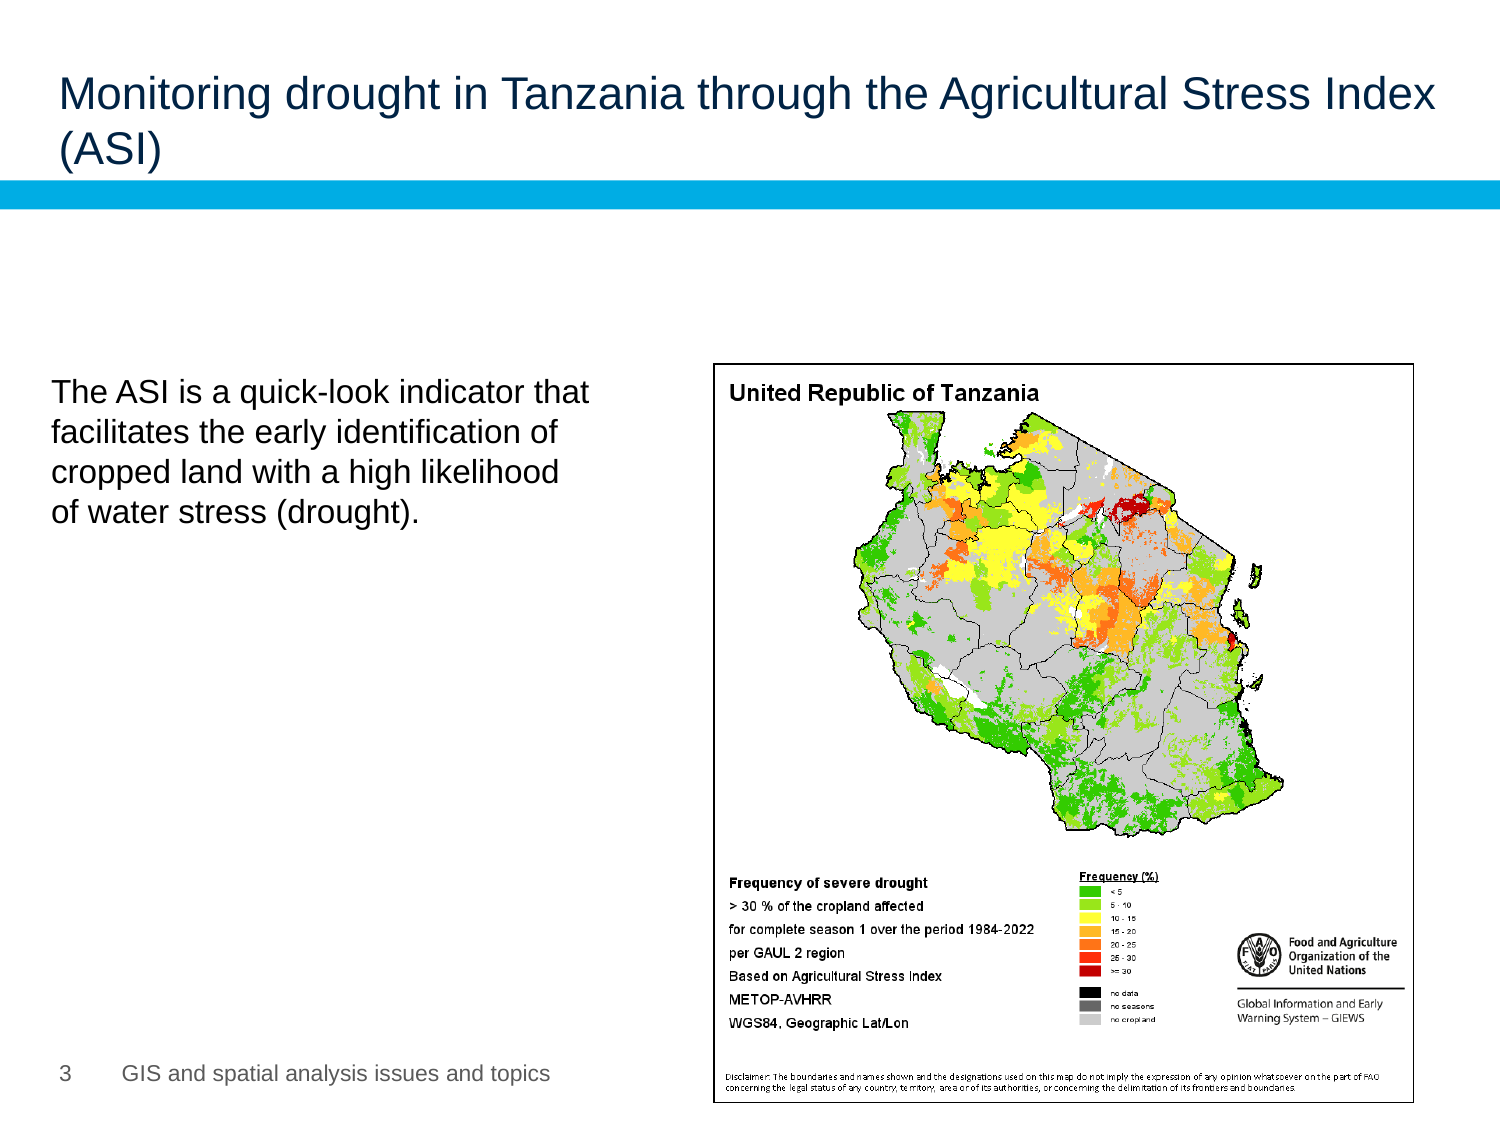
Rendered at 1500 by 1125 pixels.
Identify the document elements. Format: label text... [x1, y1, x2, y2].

slide_number 3 [59, 1042, 112, 1103]
text_box The ASI is a quick-look indicator that facilitates the early identification of cropped land with a high likelihood of water stress (drought). [36, 363, 607, 538]
footer GIS and spatial analysis issues and topics [121, 1042, 708, 1103]
picture [713, 362, 1415, 1103]
title Monitoring drought in Tanzania through the Agricultural Stress Index (ASI) [58, 49, 1447, 174]
